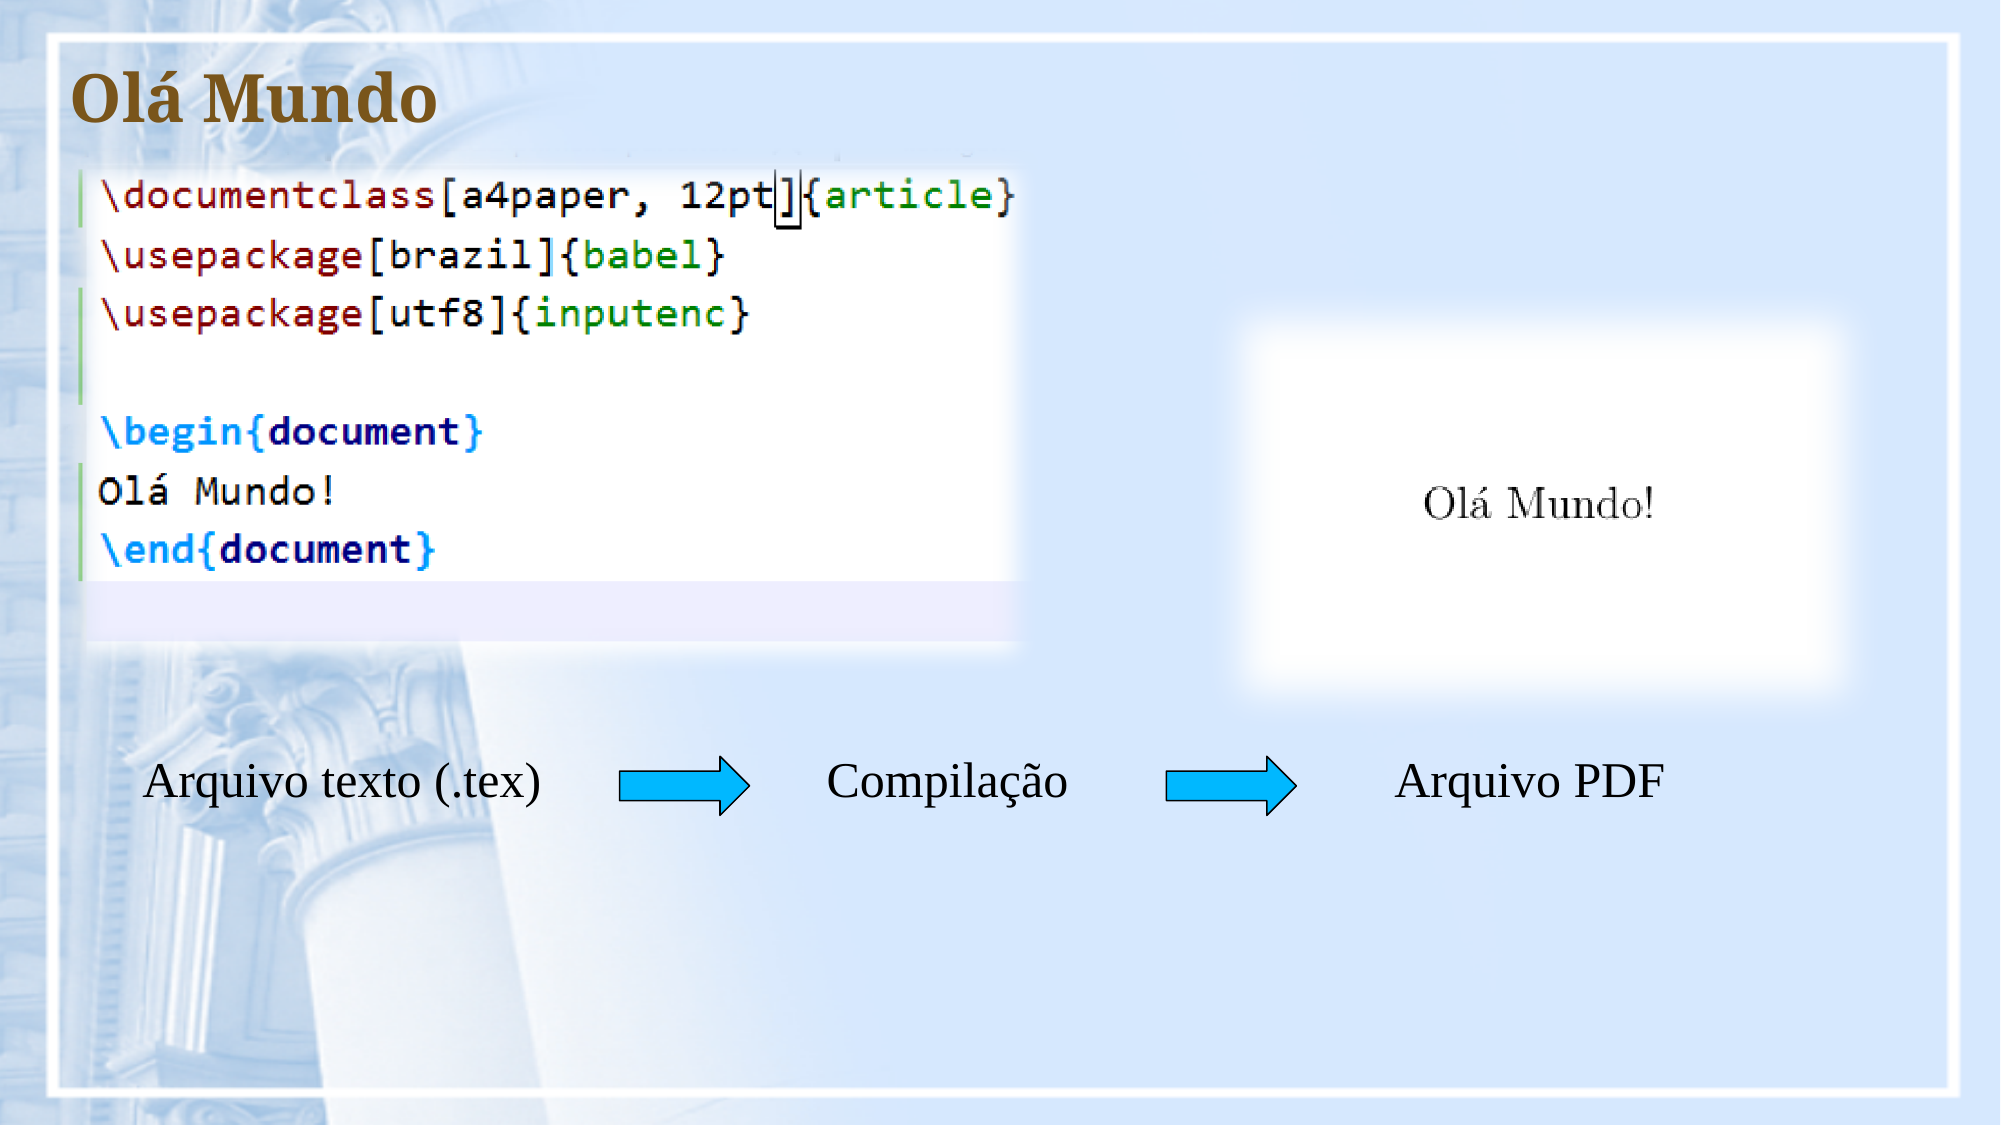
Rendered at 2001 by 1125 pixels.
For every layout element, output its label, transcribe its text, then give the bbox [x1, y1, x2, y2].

title Olá Mundo [54, 42, 1944, 149]
text_box Compilação [811, 739, 1084, 815]
text_box [1166, 756, 1297, 816]
text_box [619, 756, 750, 816]
picture [0, 0, 2001, 1125]
text_box Arquivo texto (.tex) [127, 739, 557, 815]
text_box Arquivo PDF [1379, 743, 1681, 816]
